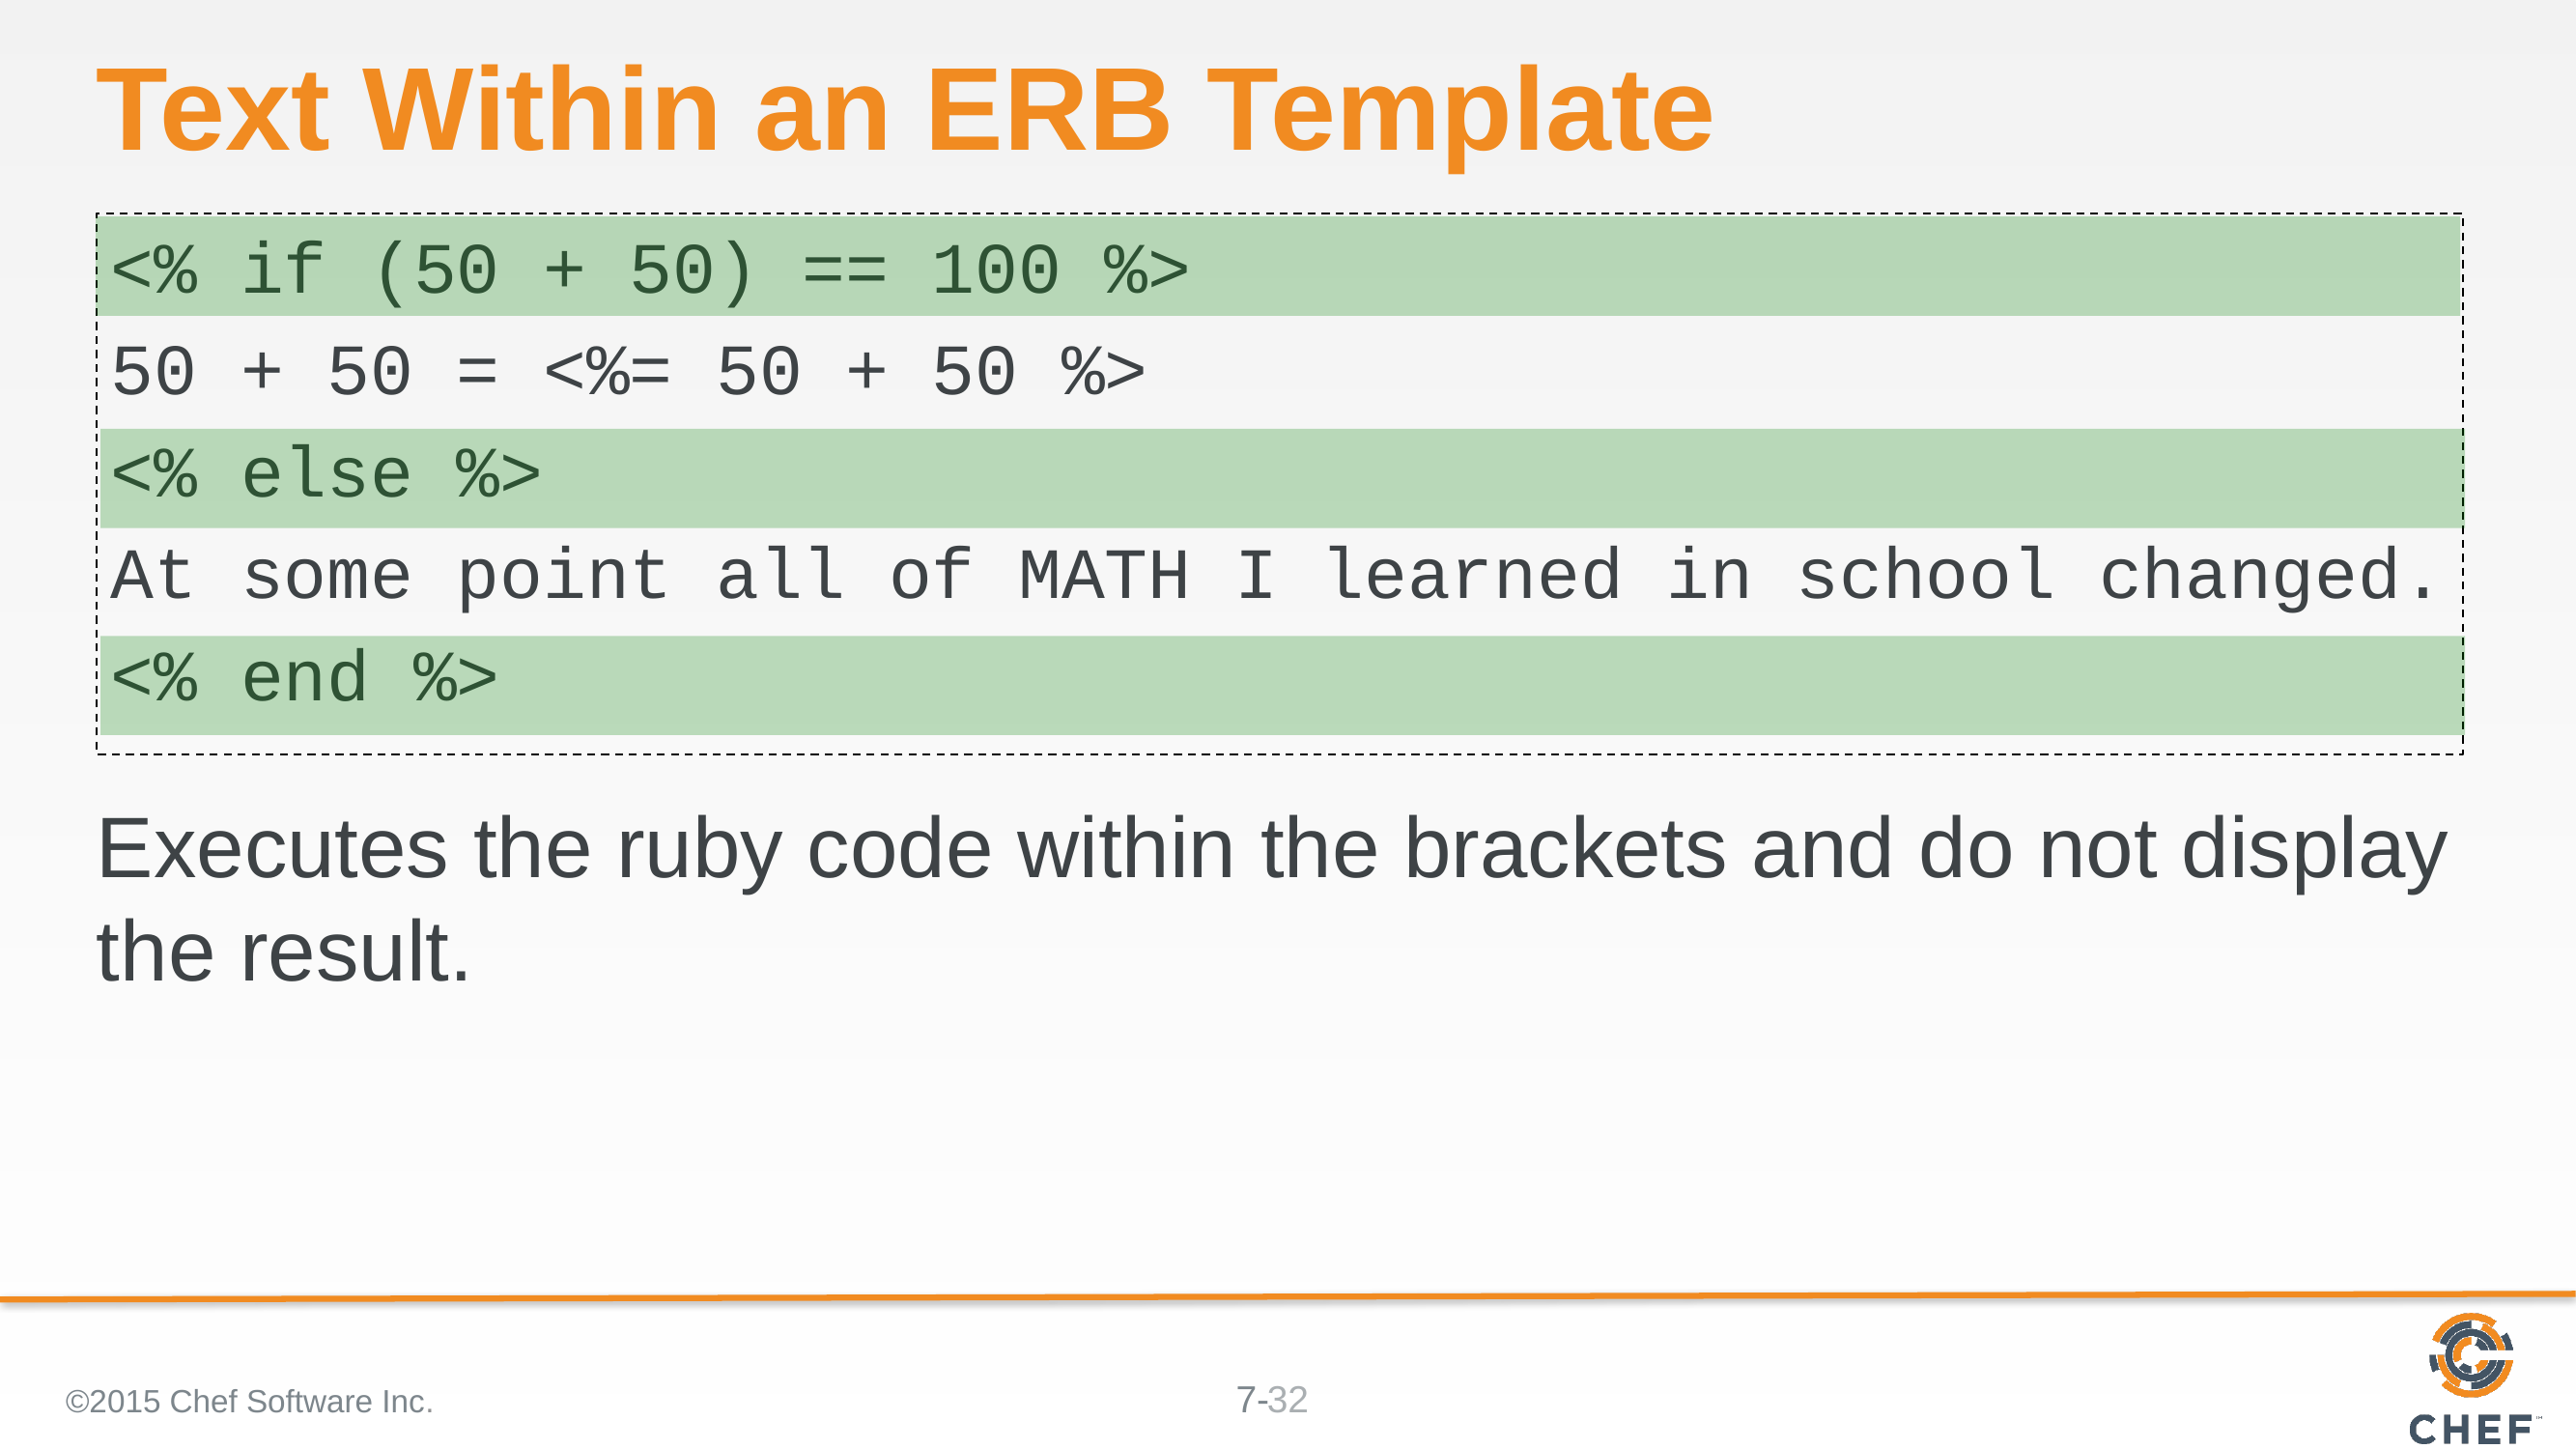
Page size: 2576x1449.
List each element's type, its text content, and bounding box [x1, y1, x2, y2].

list <% if (50 + 50) == 100 %> 50 + 50 = <%= 50 + 50 %> <% else %> At some point all of MATH I learned in school changed. <% end %> [96, 213, 2464, 755]
list [100, 428, 2466, 528]
list [100, 636, 2466, 735]
list [96, 216, 2461, 316]
slide_number 32 [998, 1359, 1578, 1437]
footer ©2015 Chef Software Inc. [51, 1359, 952, 1440]
title Text Within an ERB Template [96, 48, 2463, 180]
picture [2399, 1297, 2550, 1449]
list Executes the ruby code within the brackets and do not display the result. [97, 792, 2463, 1333]
